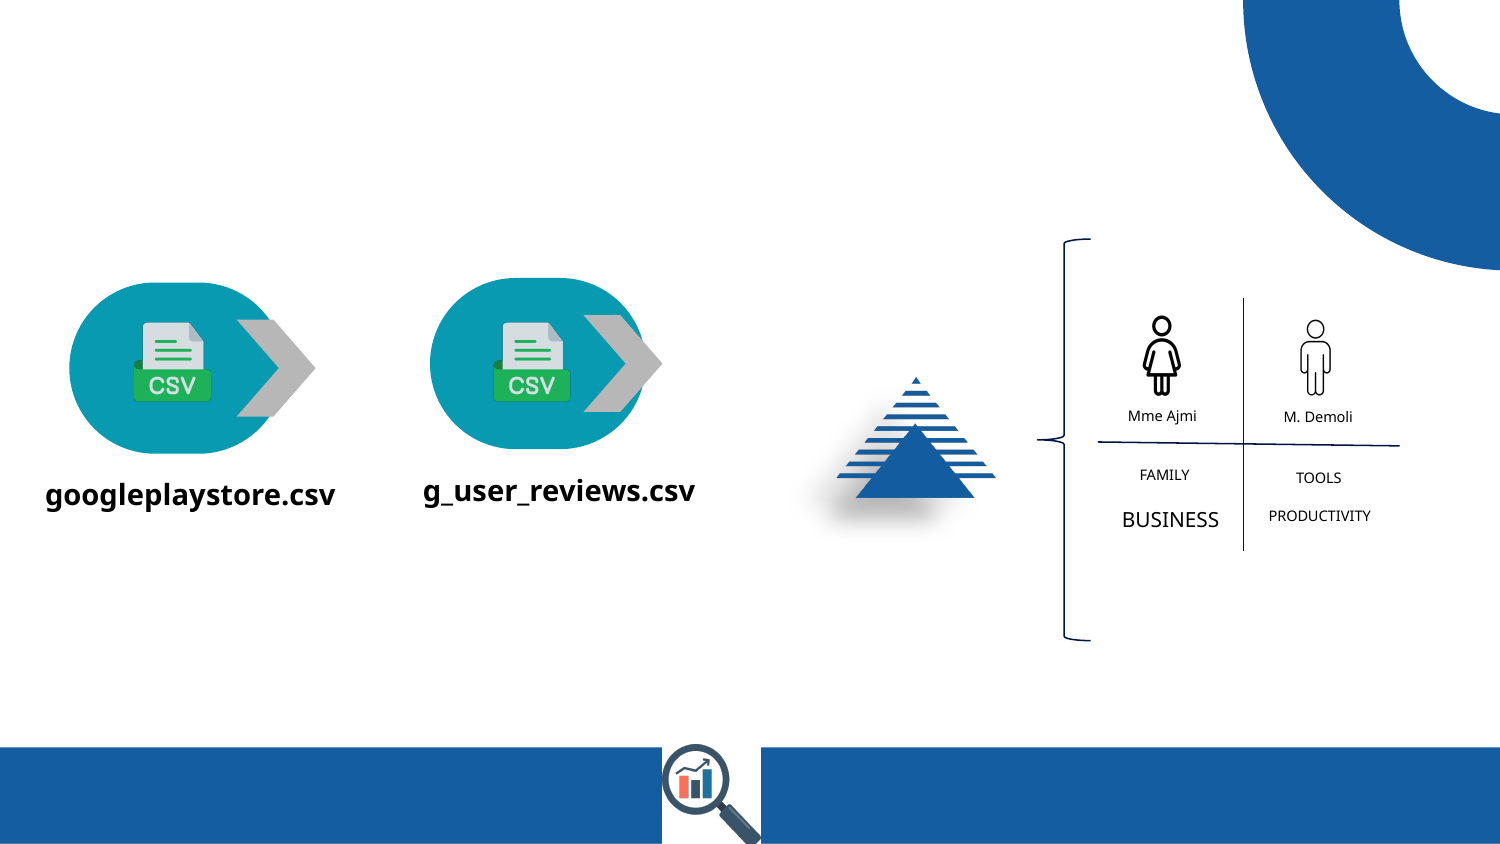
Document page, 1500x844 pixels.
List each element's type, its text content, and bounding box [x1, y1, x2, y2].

picture [125, 314, 220, 410]
picture [662, 743, 762, 844]
text_box googleplaystore.csv [30, 468, 384, 519]
text_box [1036, 238, 1091, 642]
text_box [429, 277, 643, 450]
picture [484, 314, 580, 410]
text_box [236, 319, 316, 417]
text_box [764, 747, 1500, 844]
text_box [583, 315, 663, 412]
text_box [0, 747, 658, 844]
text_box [1097, 298, 1400, 552]
text_box [69, 282, 278, 454]
text_box [836, 377, 996, 498]
text_box g_user_reviews.csv [408, 464, 711, 515]
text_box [1320, 0, 1500, 193]
